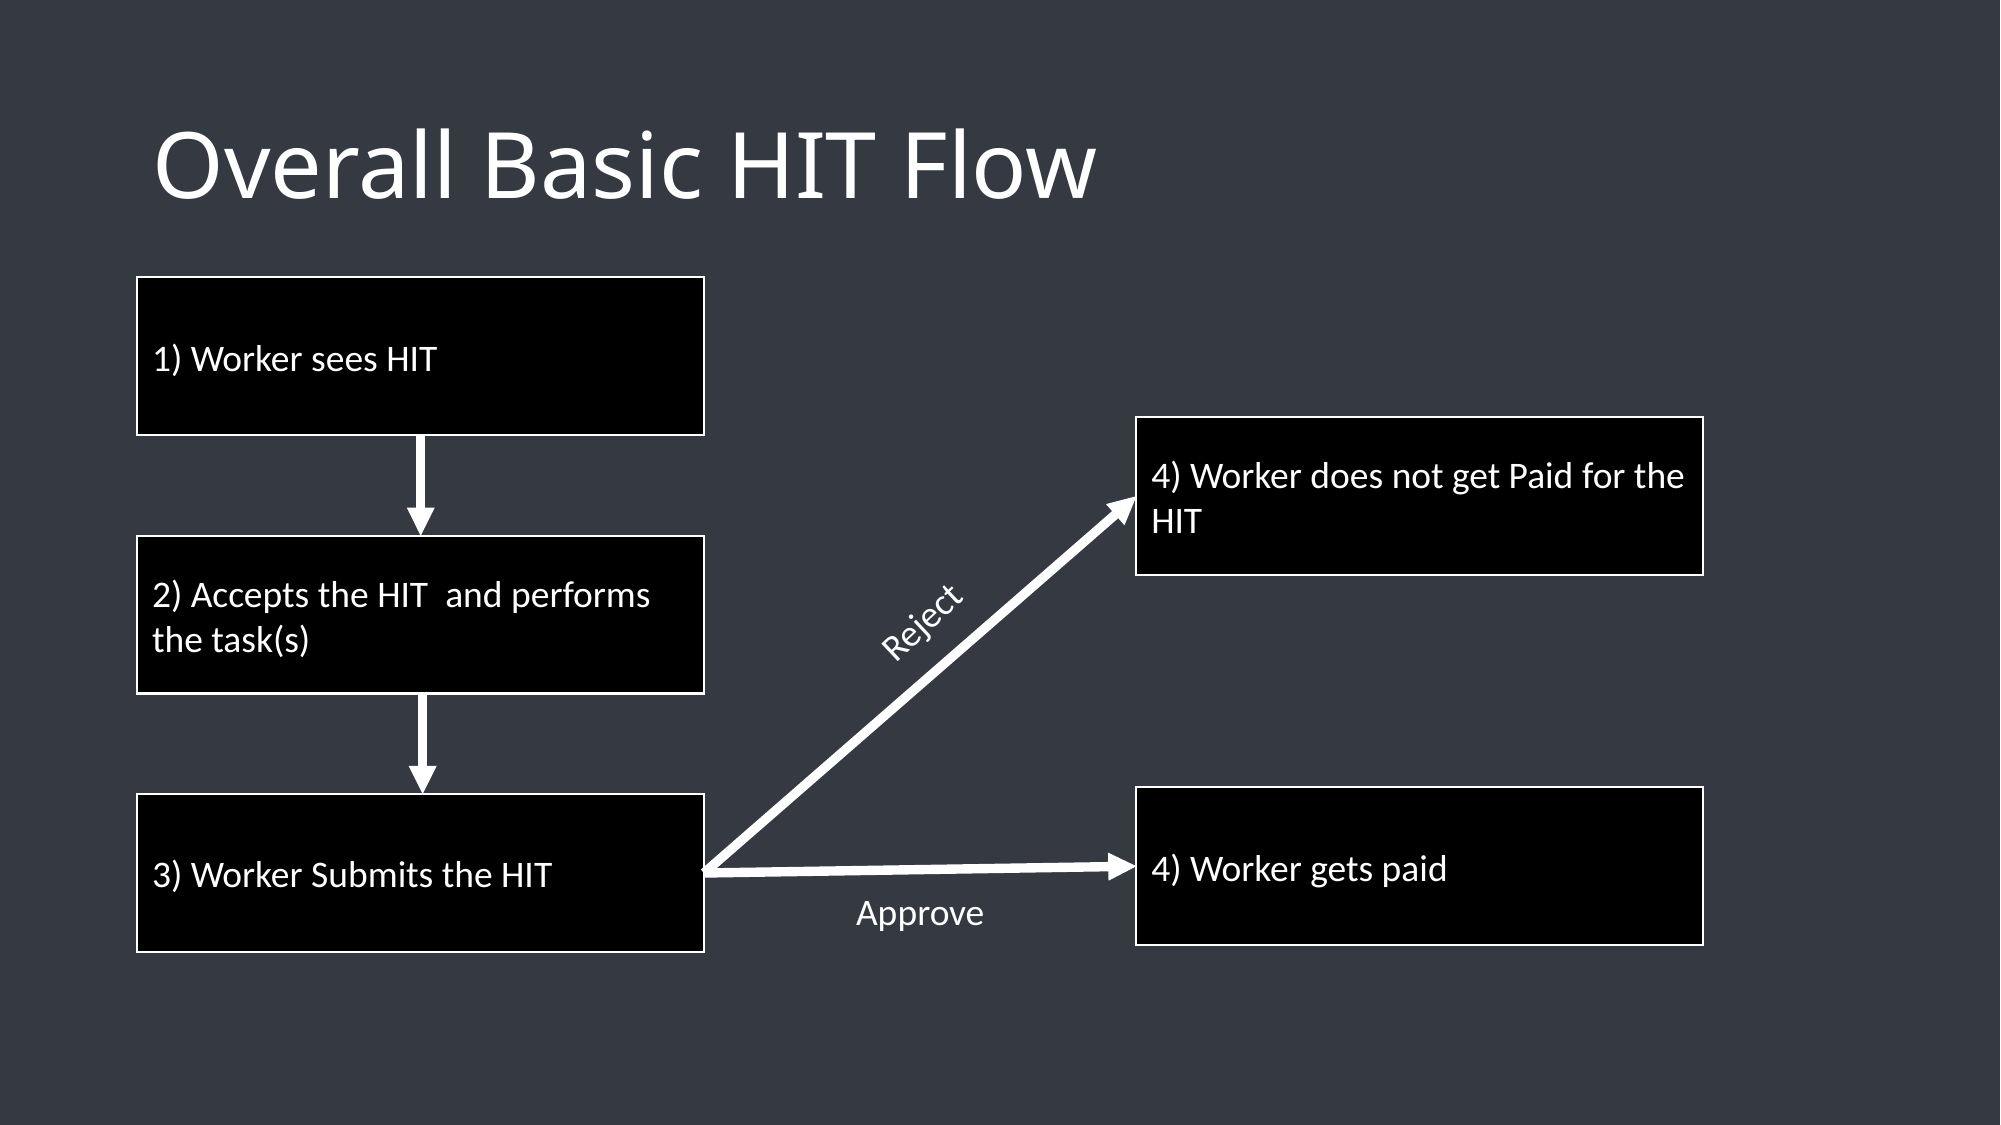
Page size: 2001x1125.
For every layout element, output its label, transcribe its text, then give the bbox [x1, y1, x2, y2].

text_box 3) Worker Submits the HIT [136, 793, 705, 953]
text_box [703, 496, 1137, 866]
text_box 4) Worker gets paid [1135, 786, 1704, 946]
text_box 4) Worker does not get Paid for the HIT [1135, 416, 1704, 576]
text_box 2) Accepts the HIT and performs the task(s) [136, 535, 703, 695]
text_box 1) Worker sees HIT [136, 276, 705, 436]
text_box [703, 866, 1137, 873]
text_box Approve [796, 880, 1044, 941]
title Overall Basic HIT Flow [137, 59, 1863, 278]
